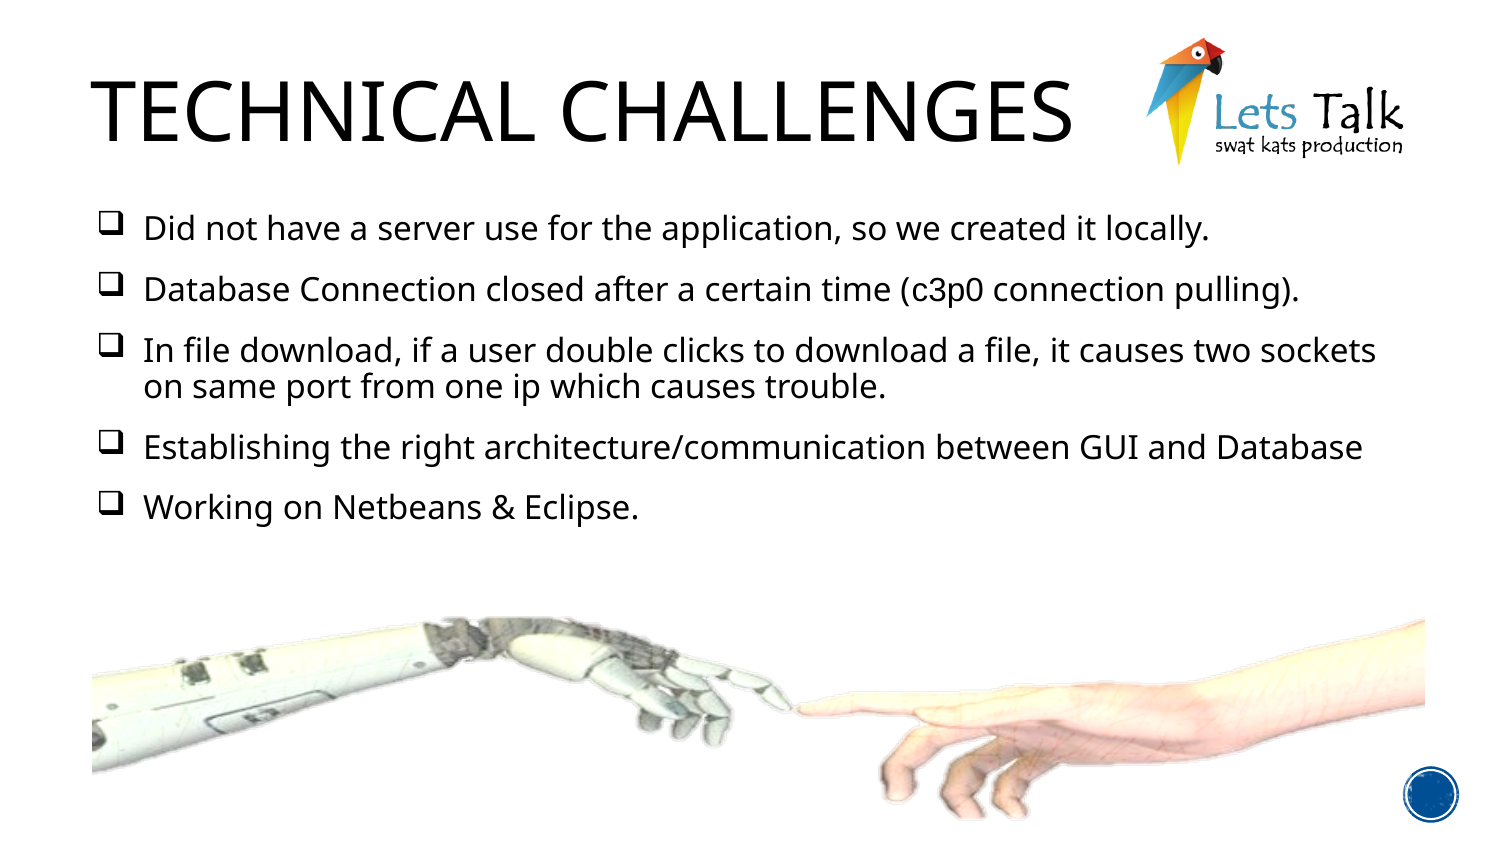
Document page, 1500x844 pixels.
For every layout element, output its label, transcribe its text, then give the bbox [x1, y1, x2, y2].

picture [1146, 31, 1425, 175]
title Technical Challenges [75, 33, 1146, 175]
list Did not have a server use for the application, so we created it locally. Database Connection closed after a certain time (c3p0 connection pulling). In file download, if a user double clicks to download a file, it causes two sockets on same port from one ip which causes trouble. Establishing the right architecture/communication between GUI and Database Working on Netbeans & Eclipse. [75, 196, 1425, 808]
picture [92, 593, 1425, 844]
